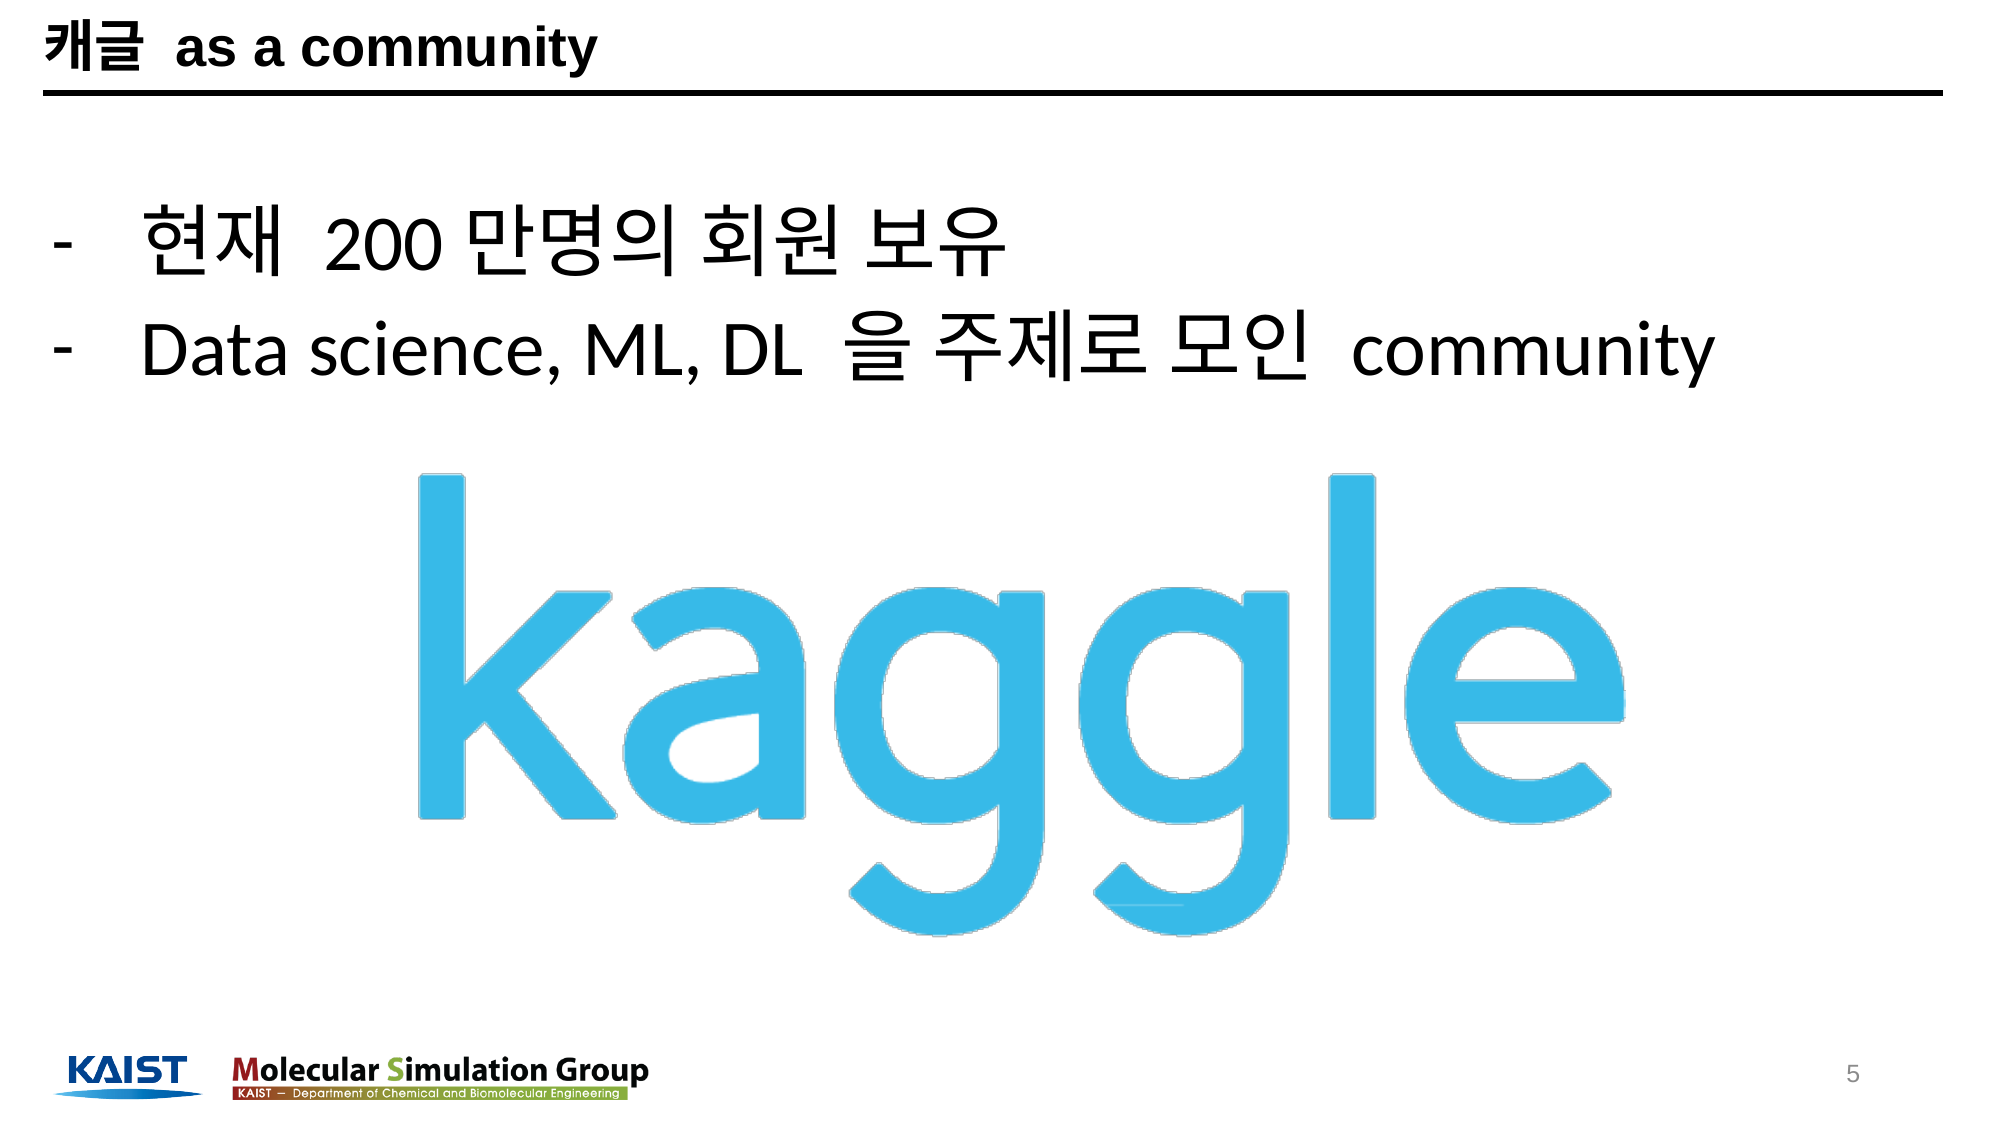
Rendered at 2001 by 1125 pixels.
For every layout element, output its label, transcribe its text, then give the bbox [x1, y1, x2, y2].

picture [417, 472, 1626, 940]
title 캐글 as a community [28, 2, 1466, 87]
slide_number 5 [1831, 1051, 1863, 1095]
picture [38, 1052, 218, 1103]
text_box 현재 200만명의 회원 보유 Data science, ML, DL 을 주제로 모인 community [44, 195, 1956, 424]
picture [231, 1052, 649, 1100]
